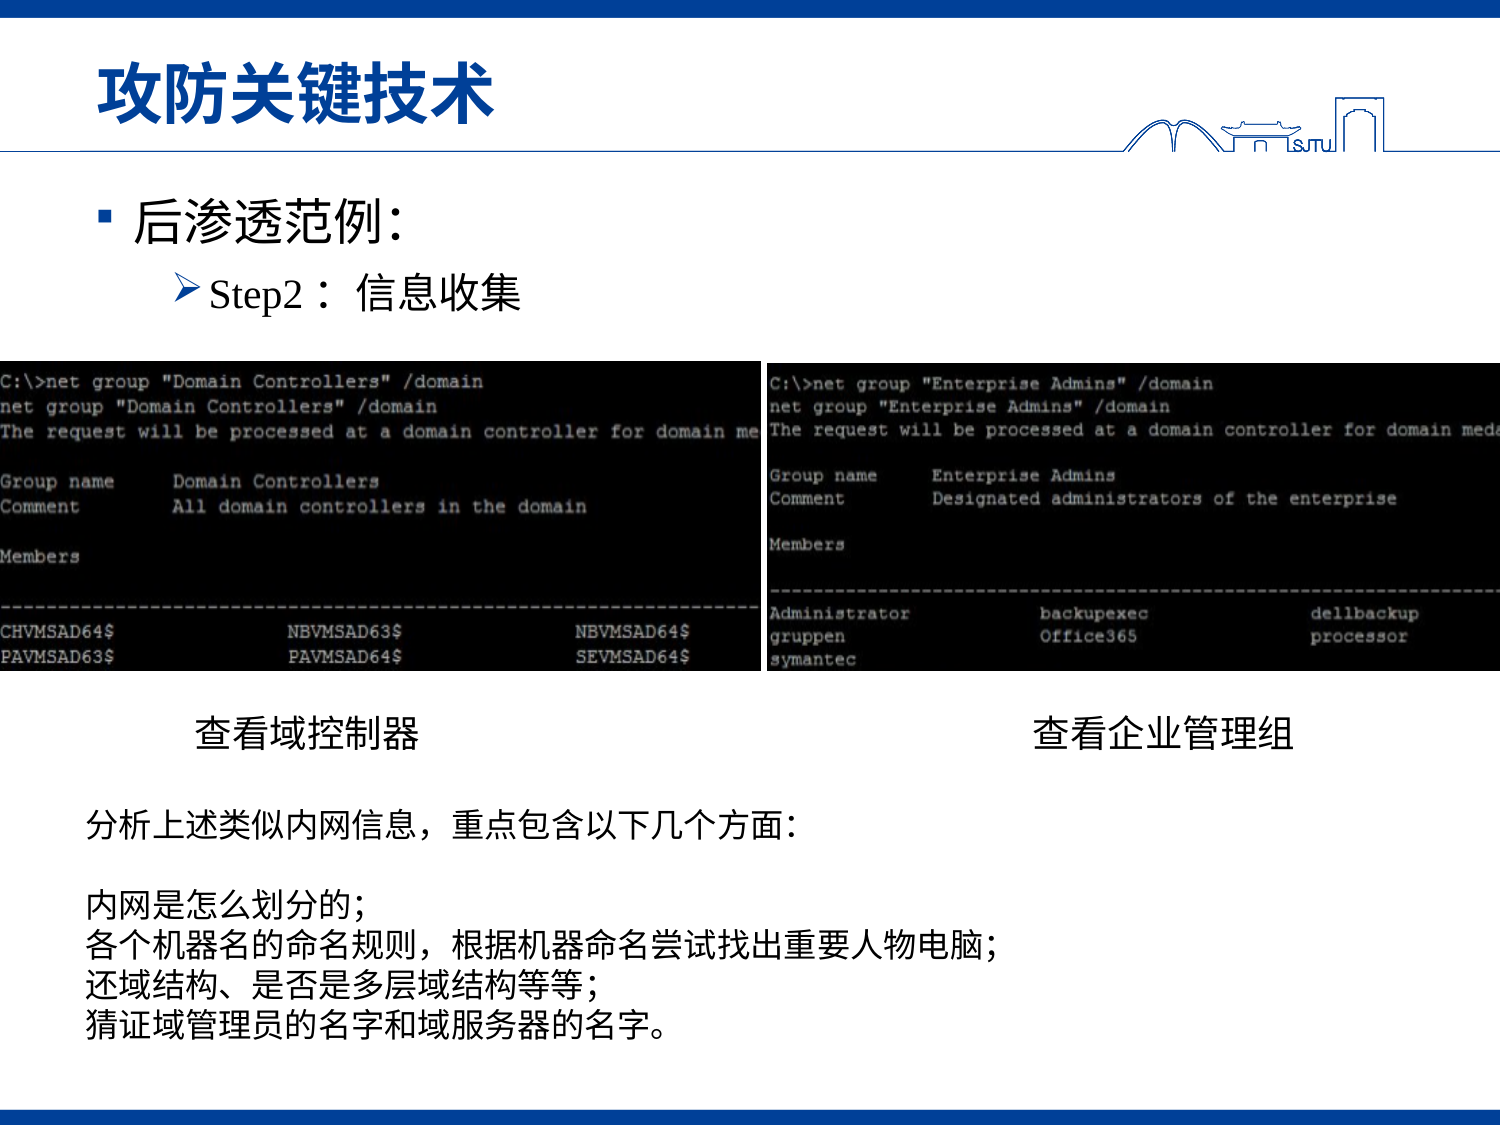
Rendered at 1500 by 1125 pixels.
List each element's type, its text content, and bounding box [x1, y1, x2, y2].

list 后渗透范例： Step2：信息收集 [81, 176, 1455, 1084]
text_box 分析上述类似内网信息，重点包含以下几个方面： 内网是怎么划分的； 各个机器名的命名规则，根据机器命名尝试找出重要人物电脑； 还域结构、是否是多层域结构等等； 猜证域管理员的名字和域服务器的名字。 [70, 796, 1244, 1051]
picture [0, 361, 761, 672]
text_box 查看域控制器 [180, 703, 435, 763]
picture [767, 363, 1500, 671]
text_box 查看企业管理组 [1017, 703, 1311, 763]
title 攻防关键技术 [81, 50, 1455, 145]
